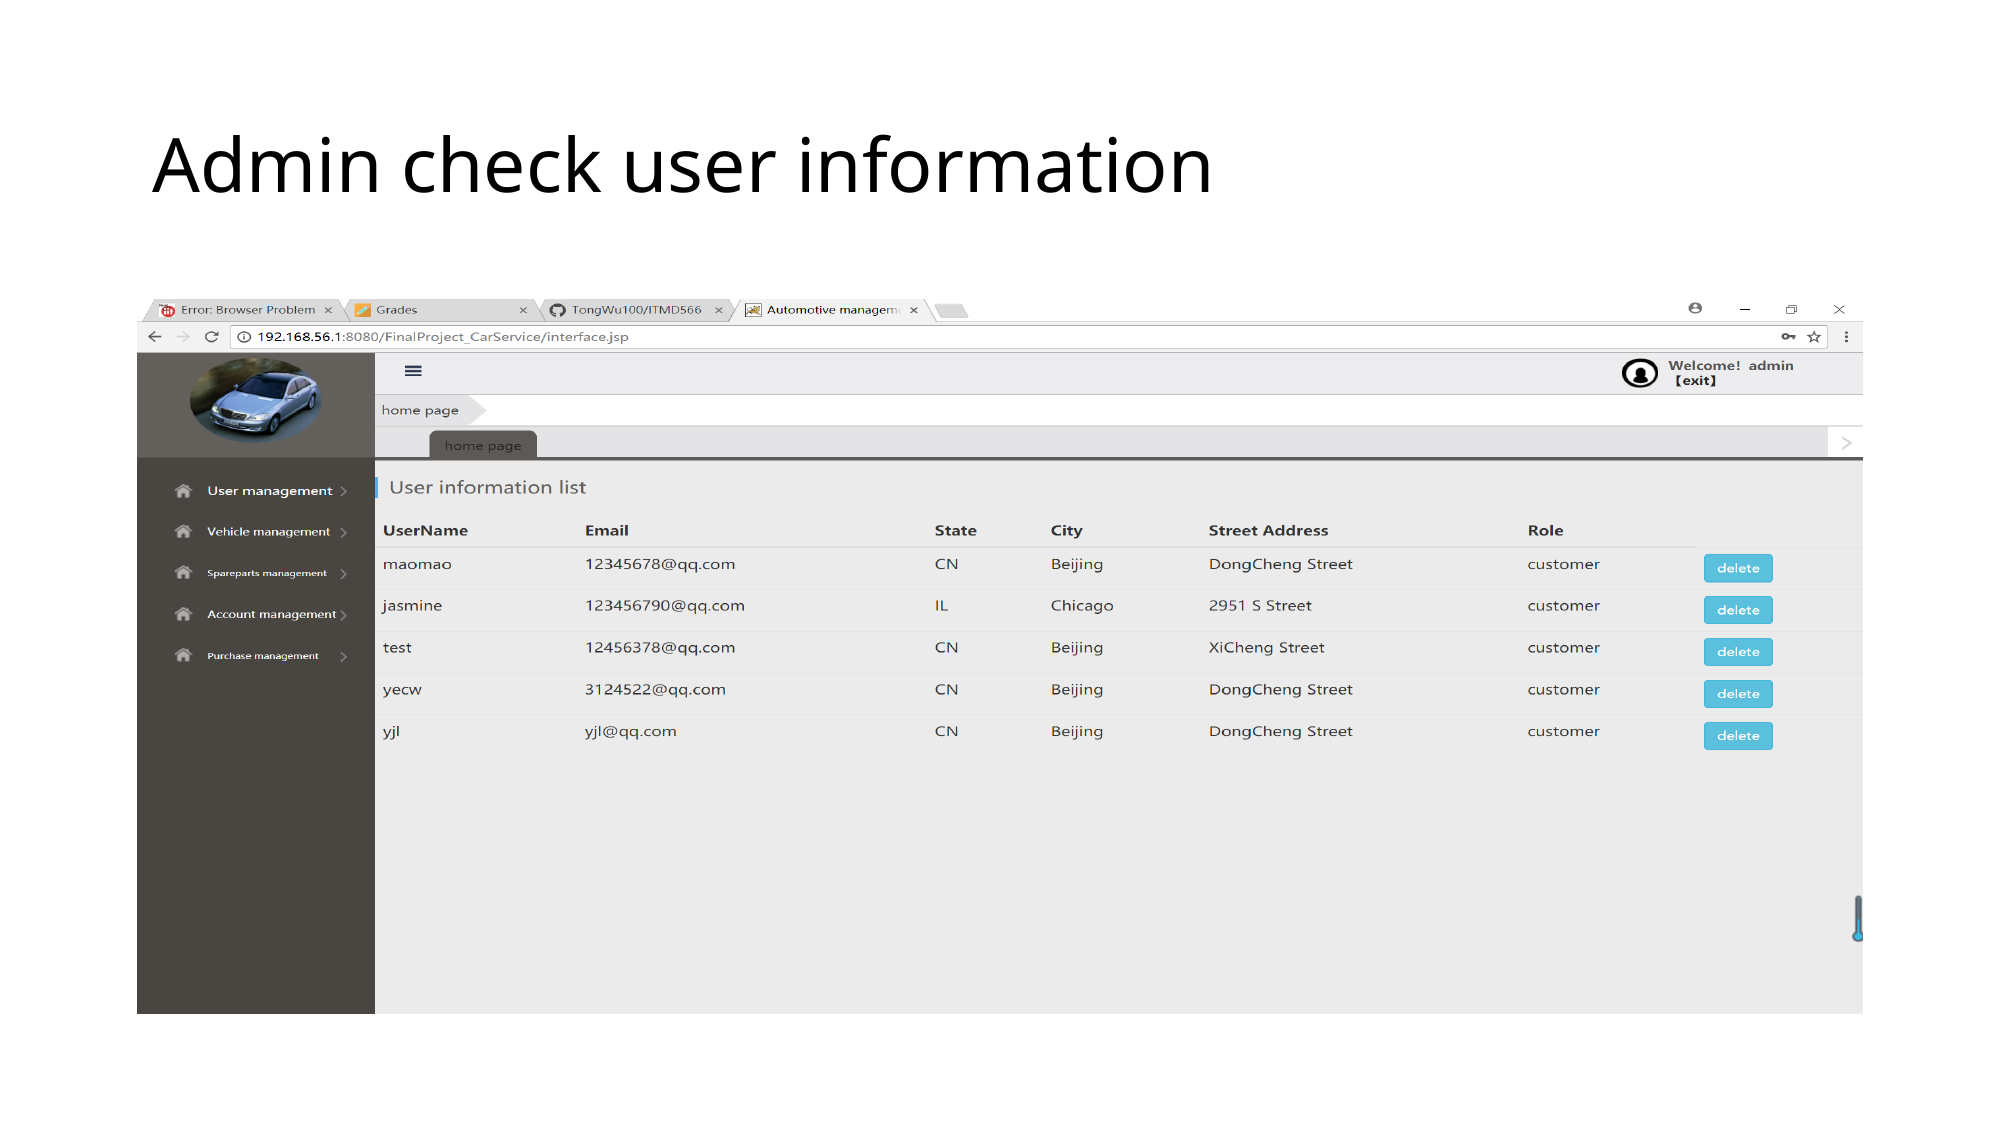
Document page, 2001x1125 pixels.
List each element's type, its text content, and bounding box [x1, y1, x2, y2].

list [137, 299, 1863, 1014]
title Admin check user information [137, 59, 1863, 278]
